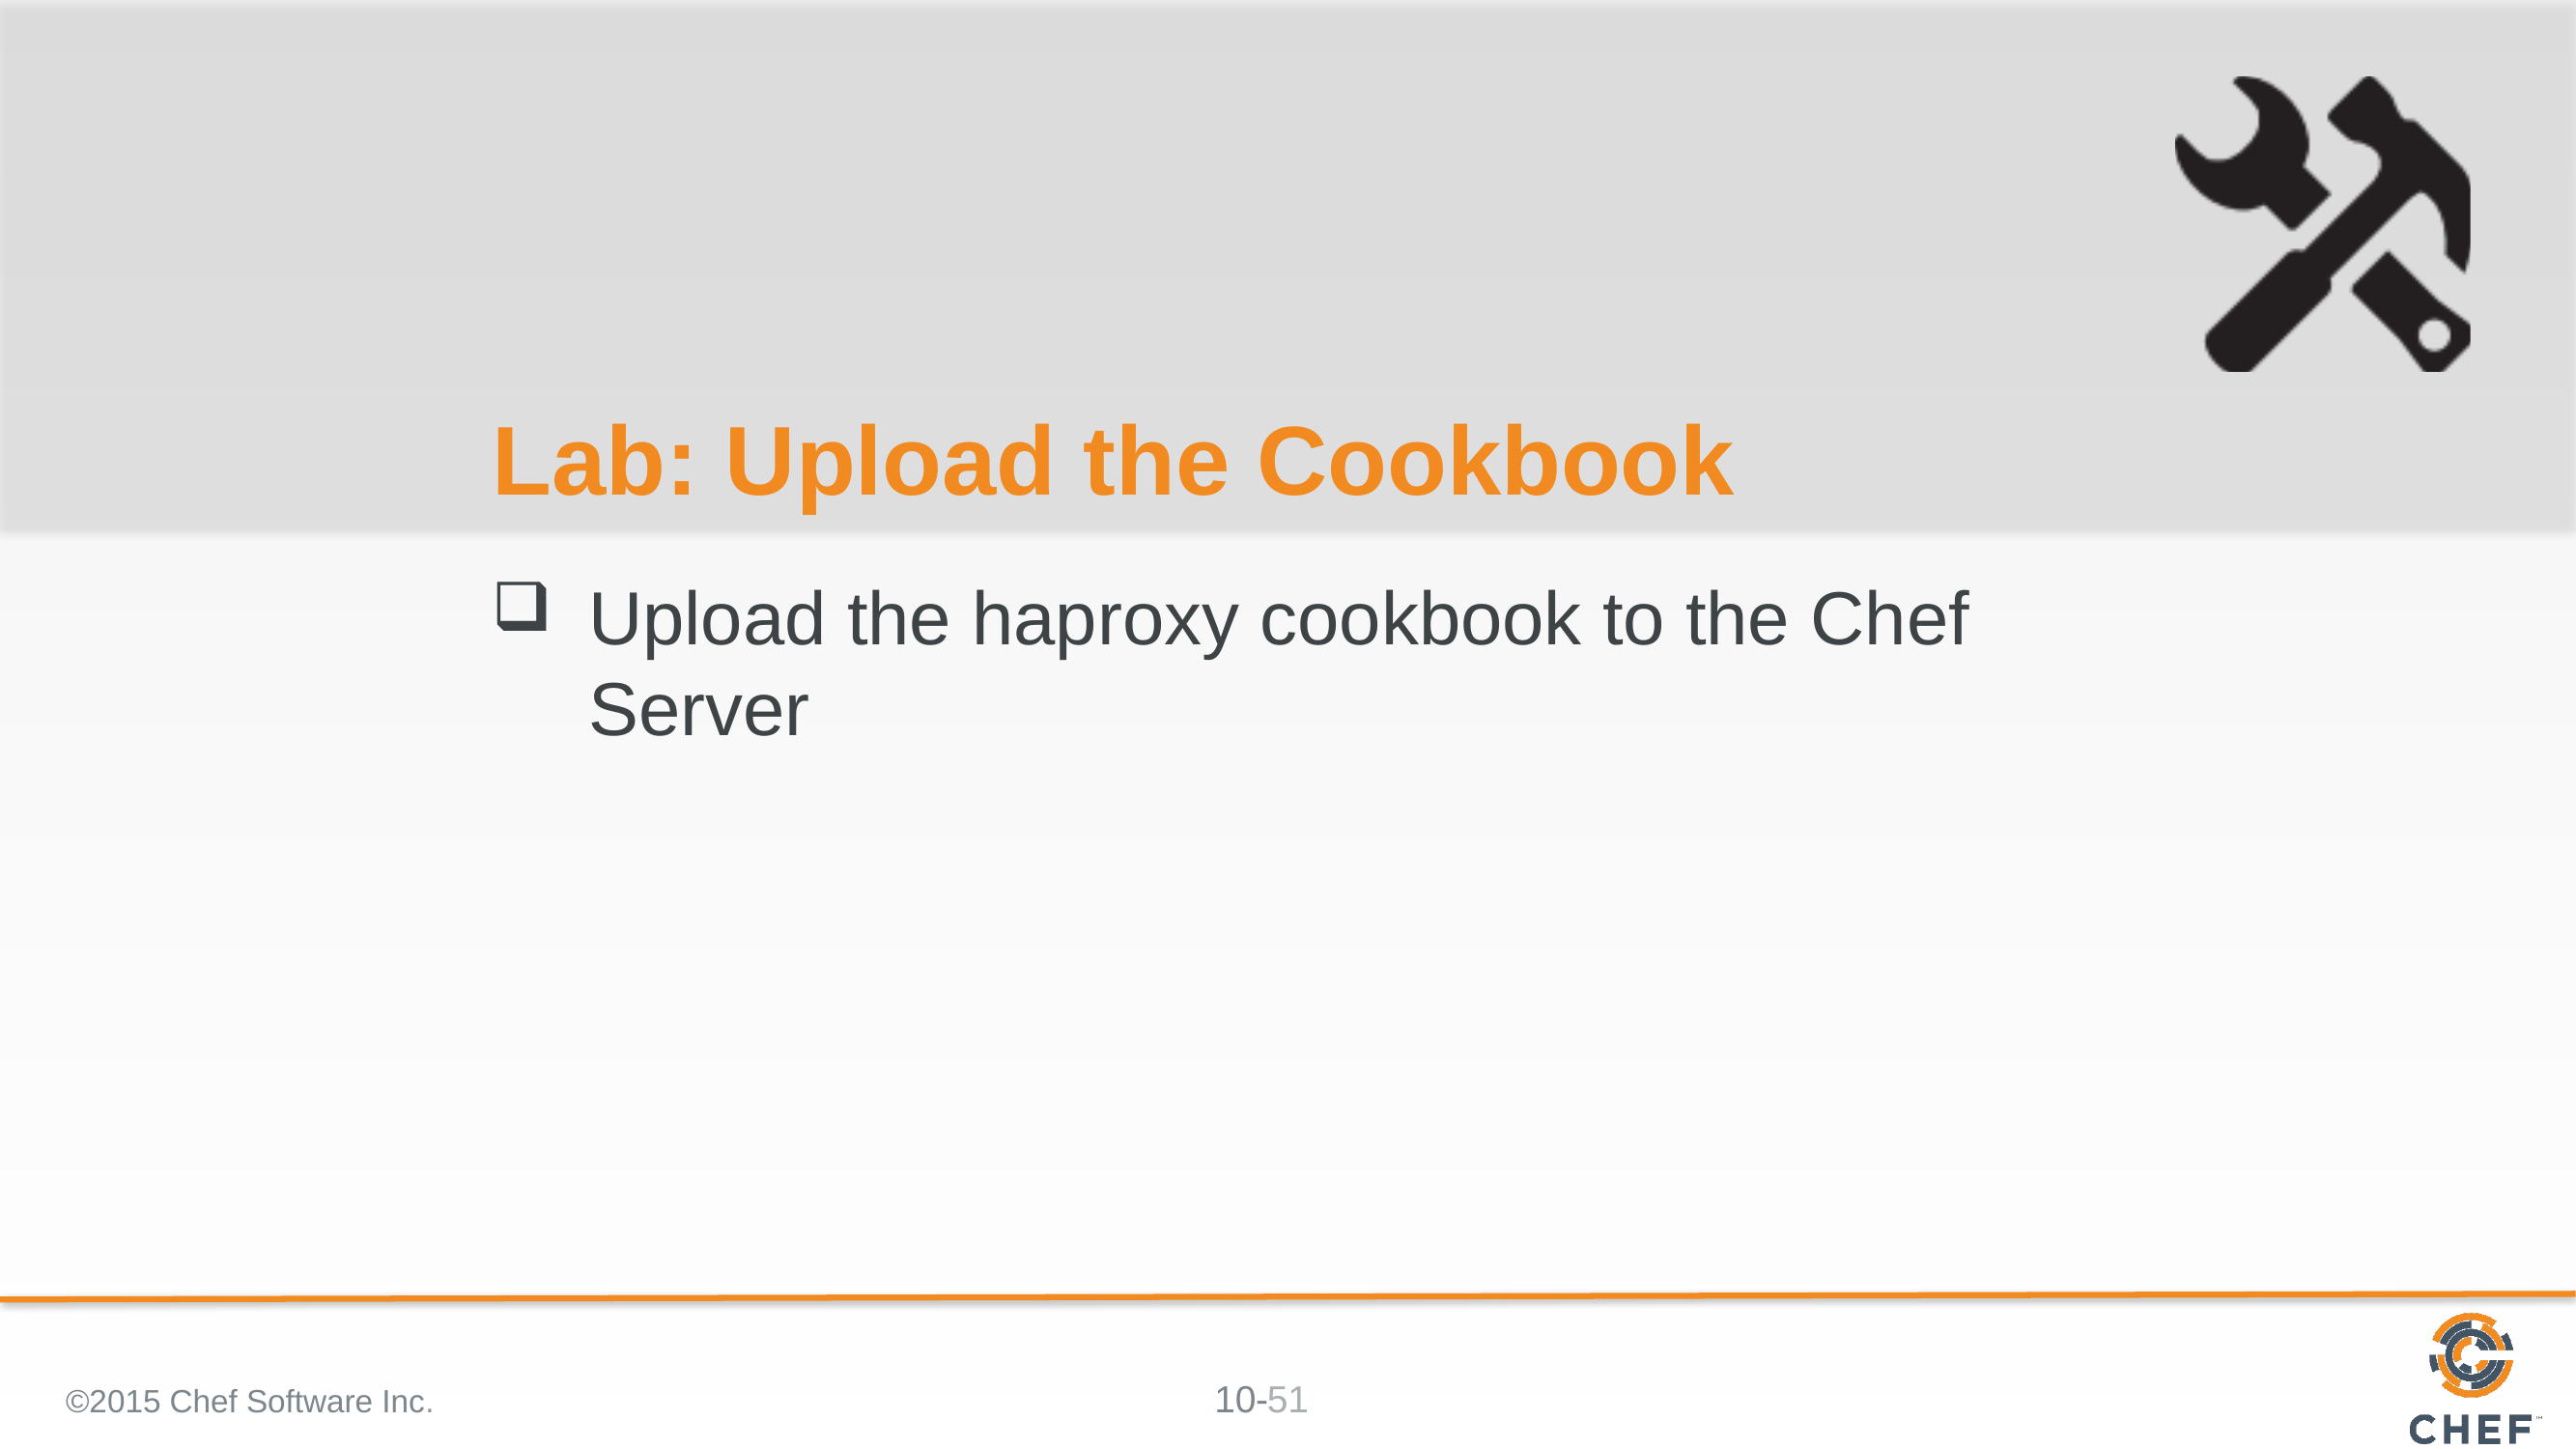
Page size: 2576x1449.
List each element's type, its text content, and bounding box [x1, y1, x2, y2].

picture [2399, 1297, 2550, 1449]
footer ©2015 Chef Software Inc. [51, 1359, 952, 1440]
subtitle Upload the haproxy cookbook to the Chef Server [477, 555, 2217, 1087]
slide_number 51 [998, 1359, 1578, 1437]
title Lab: Upload the Cookbook [477, 395, 2217, 531]
